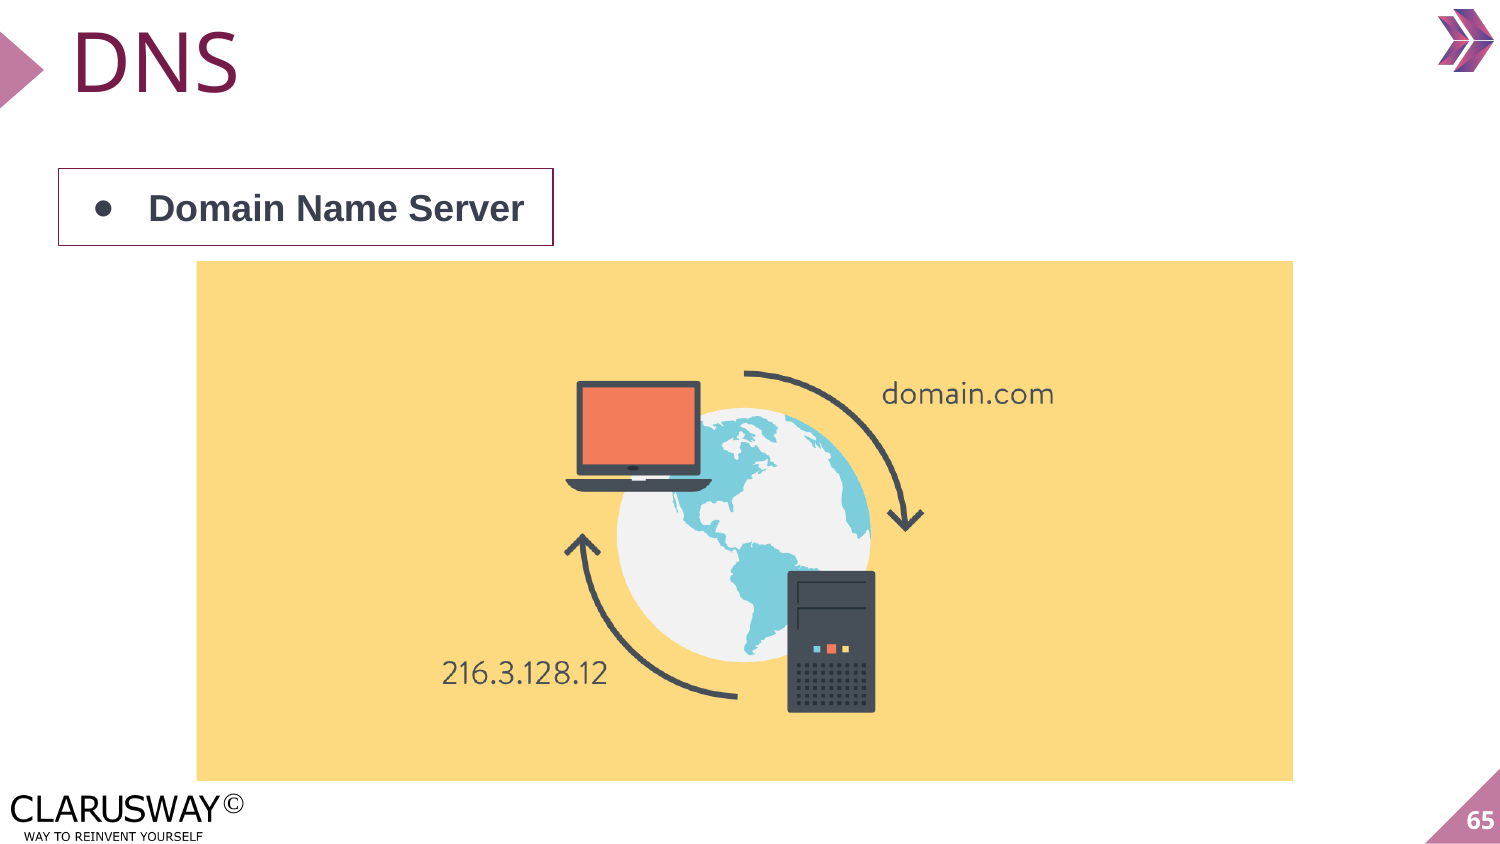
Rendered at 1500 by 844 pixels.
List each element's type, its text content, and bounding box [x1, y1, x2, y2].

text_box Domain Name Server [58, 168, 553, 246]
picture [11, 795, 220, 841]
picture [1438, 9, 1494, 72]
title DNS [70, 28, 1419, 132]
picture [196, 261, 1294, 781]
slide_number 65 [1461, 809, 1496, 839]
